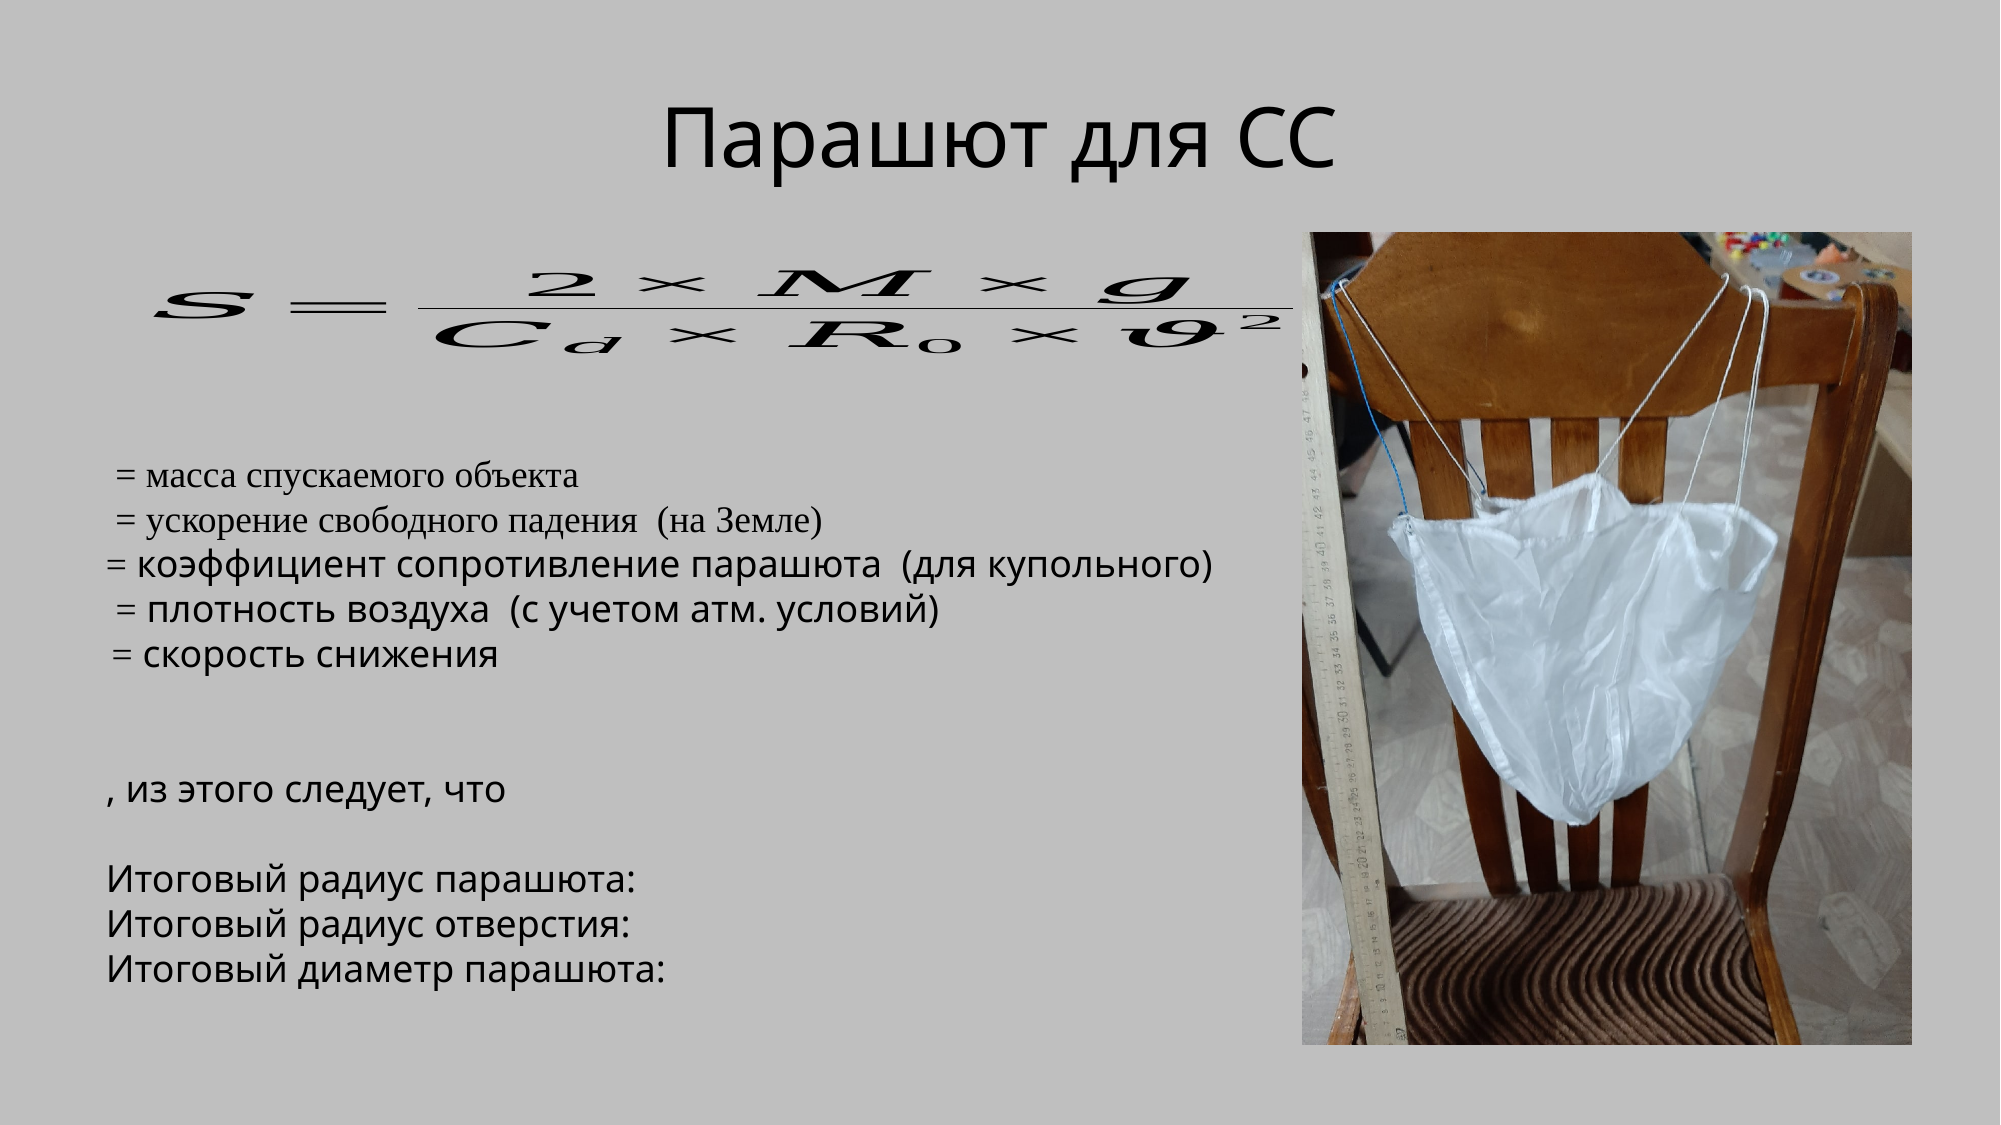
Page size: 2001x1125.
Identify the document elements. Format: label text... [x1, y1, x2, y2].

picture [1302, 232, 1912, 1045]
title Парашют для СС [99, 44, 1900, 233]
